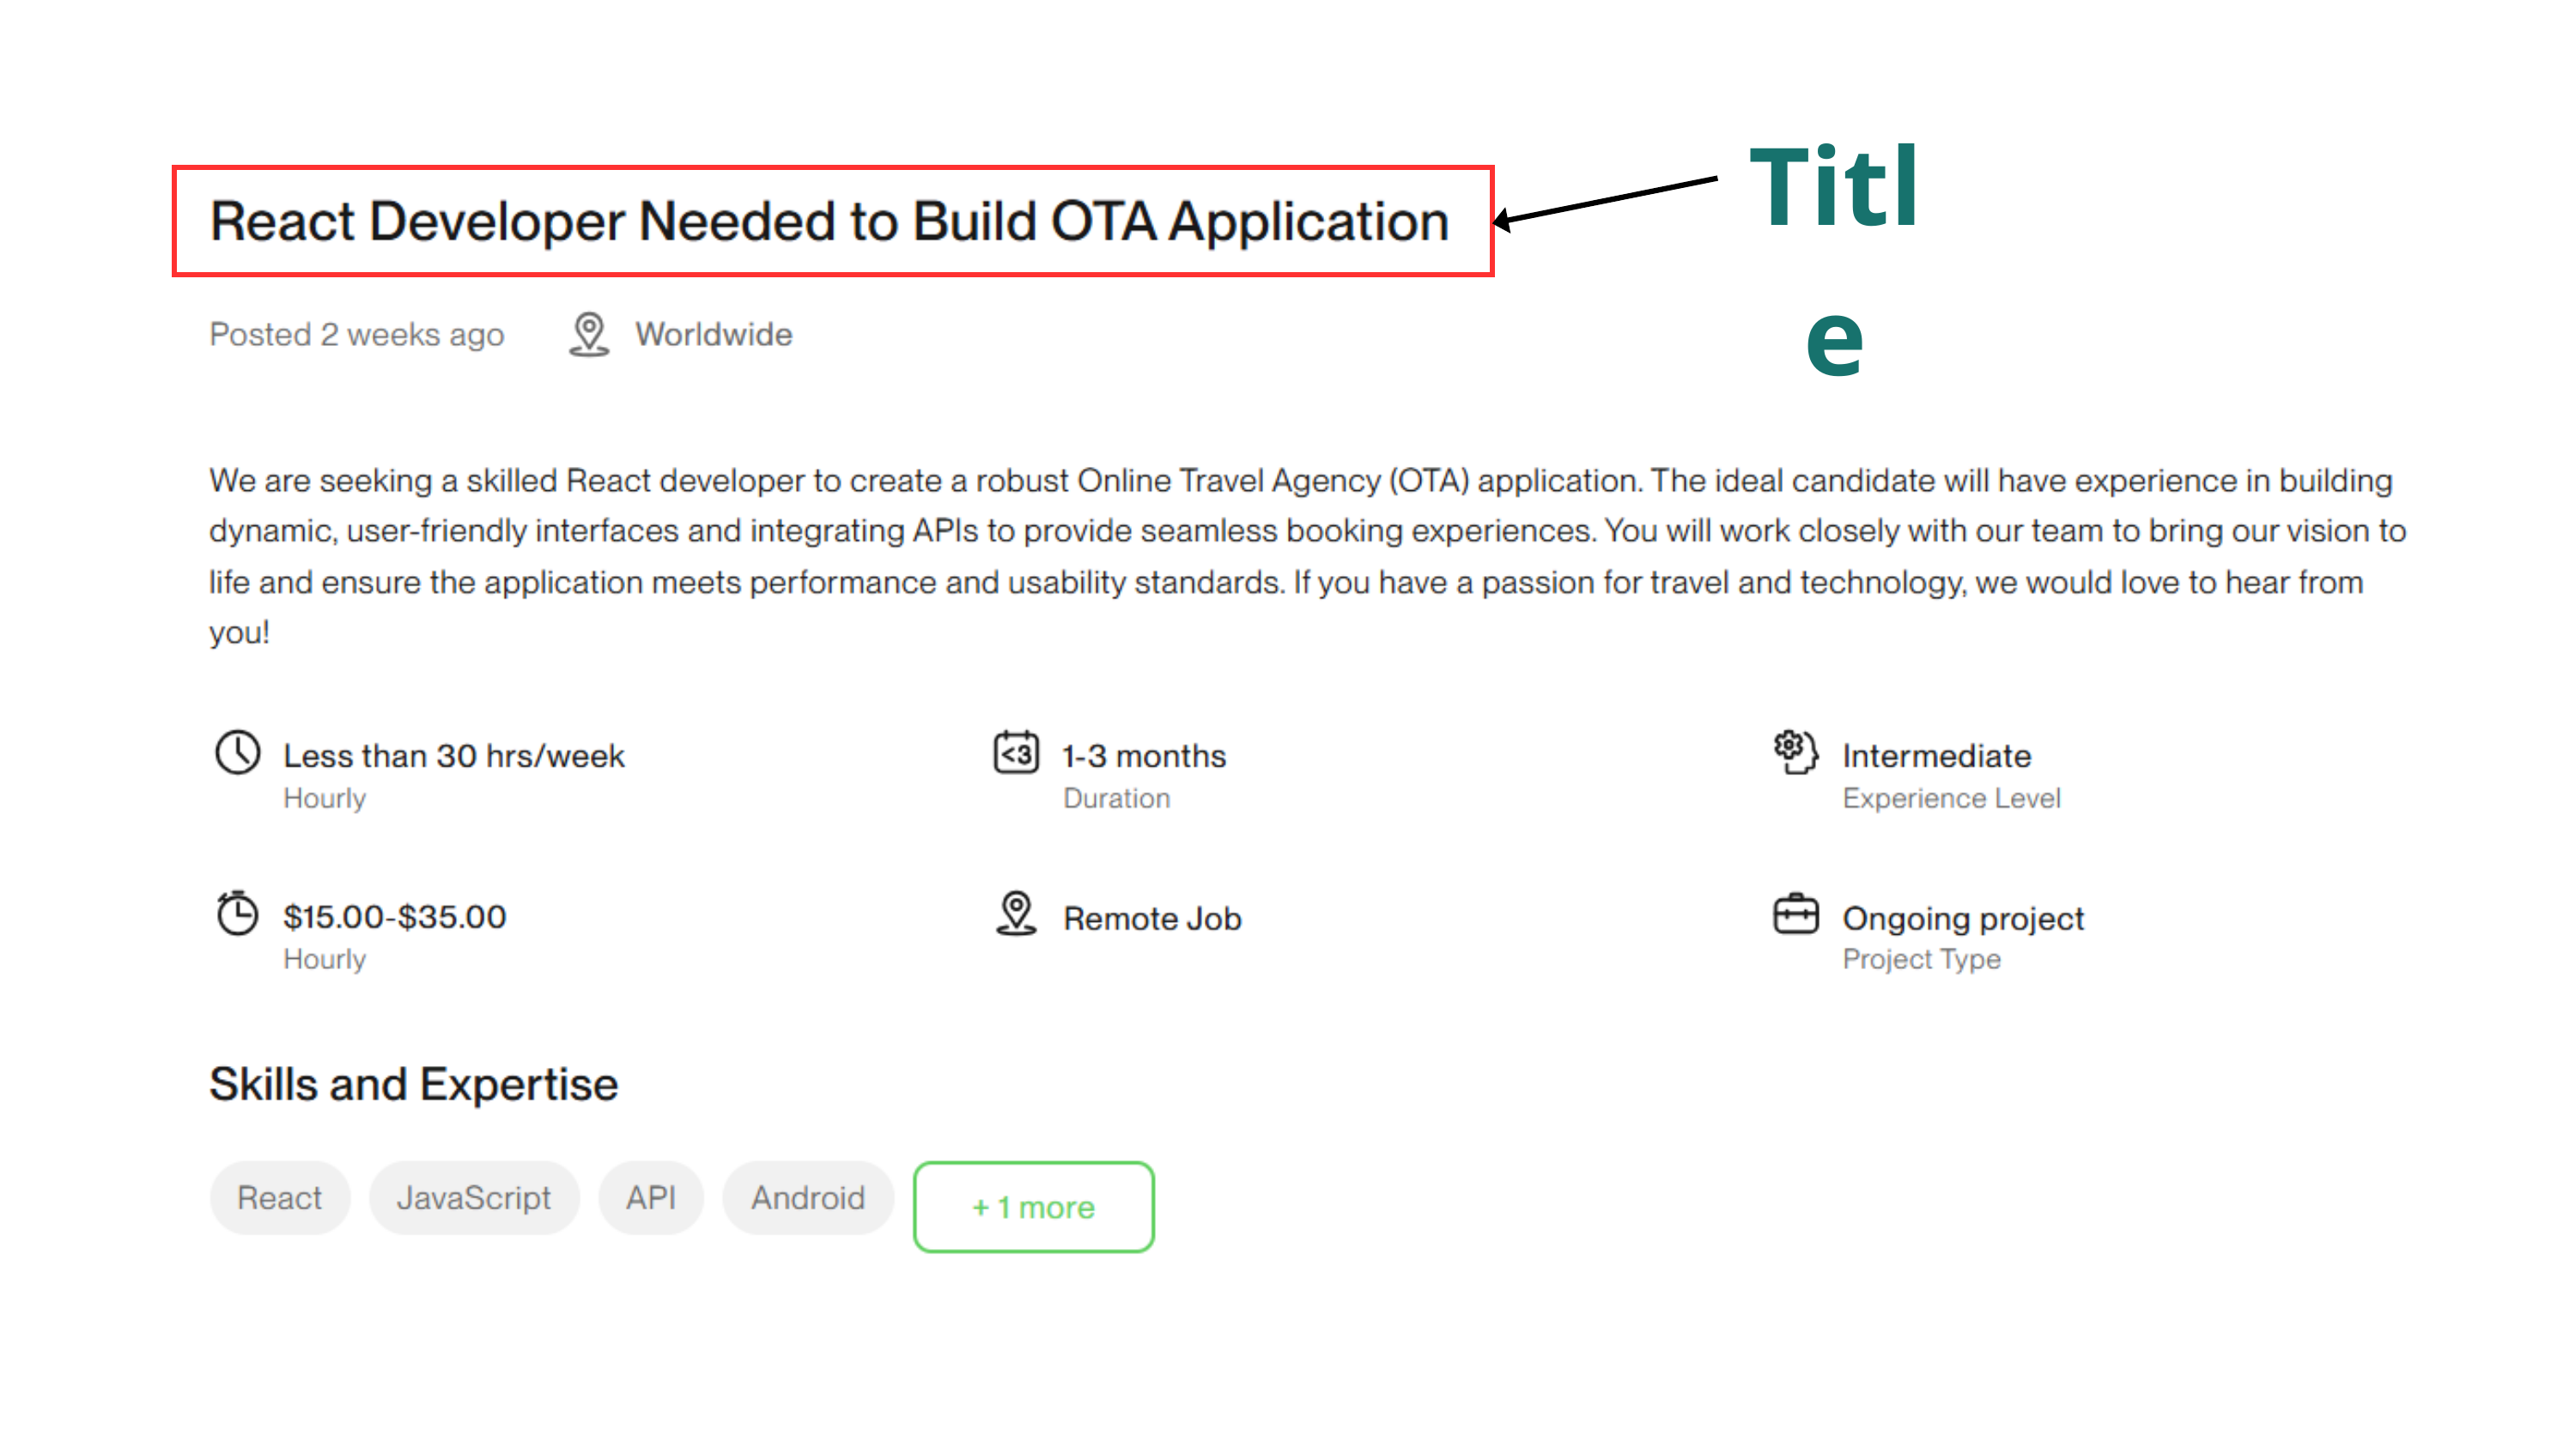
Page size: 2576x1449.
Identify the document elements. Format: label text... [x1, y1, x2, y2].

text_box Title [1717, 96, 1954, 397]
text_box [173, 167, 1493, 275]
text_box [1497, 178, 1718, 230]
text_box [144, 167, 2432, 1282]
